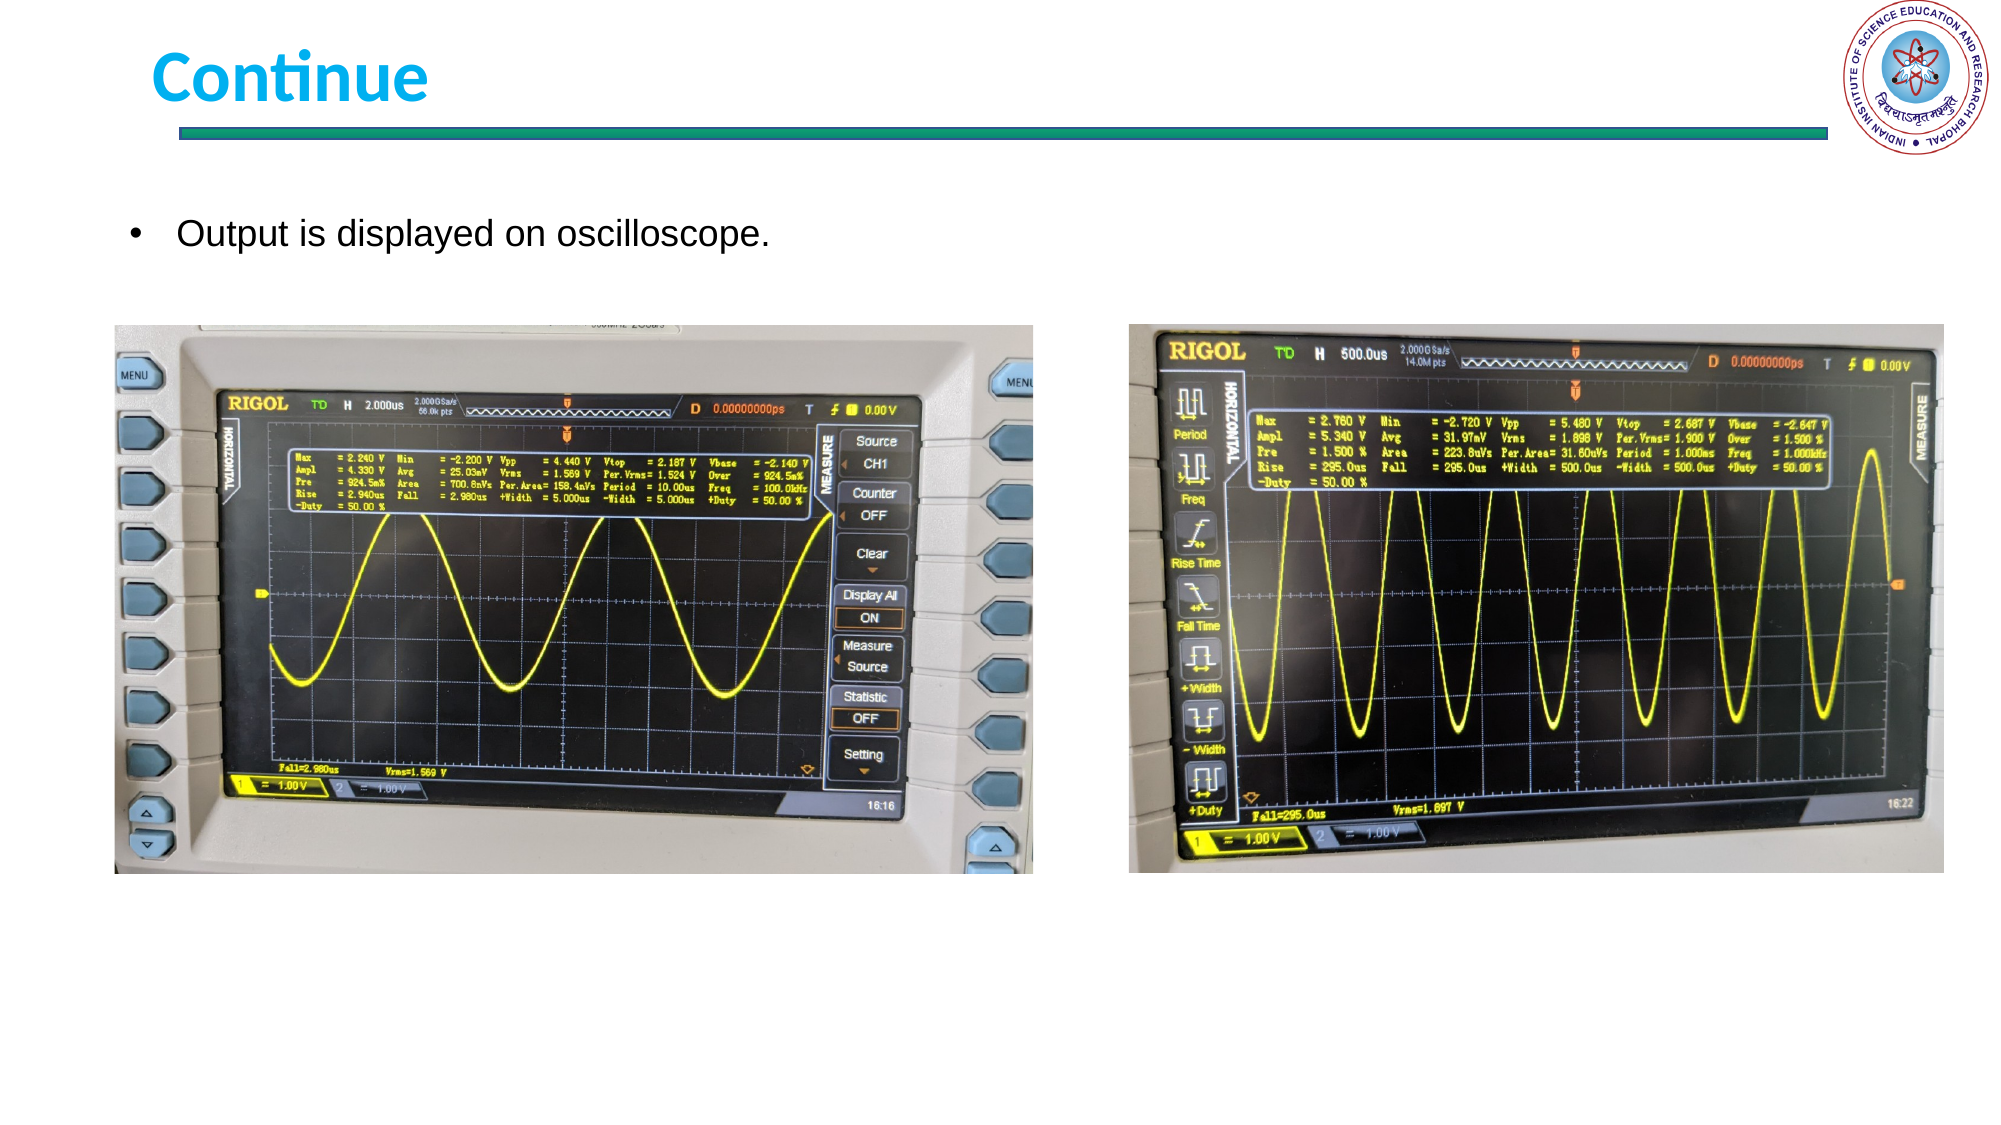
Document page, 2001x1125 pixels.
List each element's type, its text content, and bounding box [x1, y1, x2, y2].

picture [1128, 323, 1944, 873]
title Continue [137, 24, 1863, 131]
picture [1837, 0, 2000, 156]
text_box Output is displayed on oscilloscope. [114, 202, 1705, 262]
picture [114, 325, 1034, 874]
